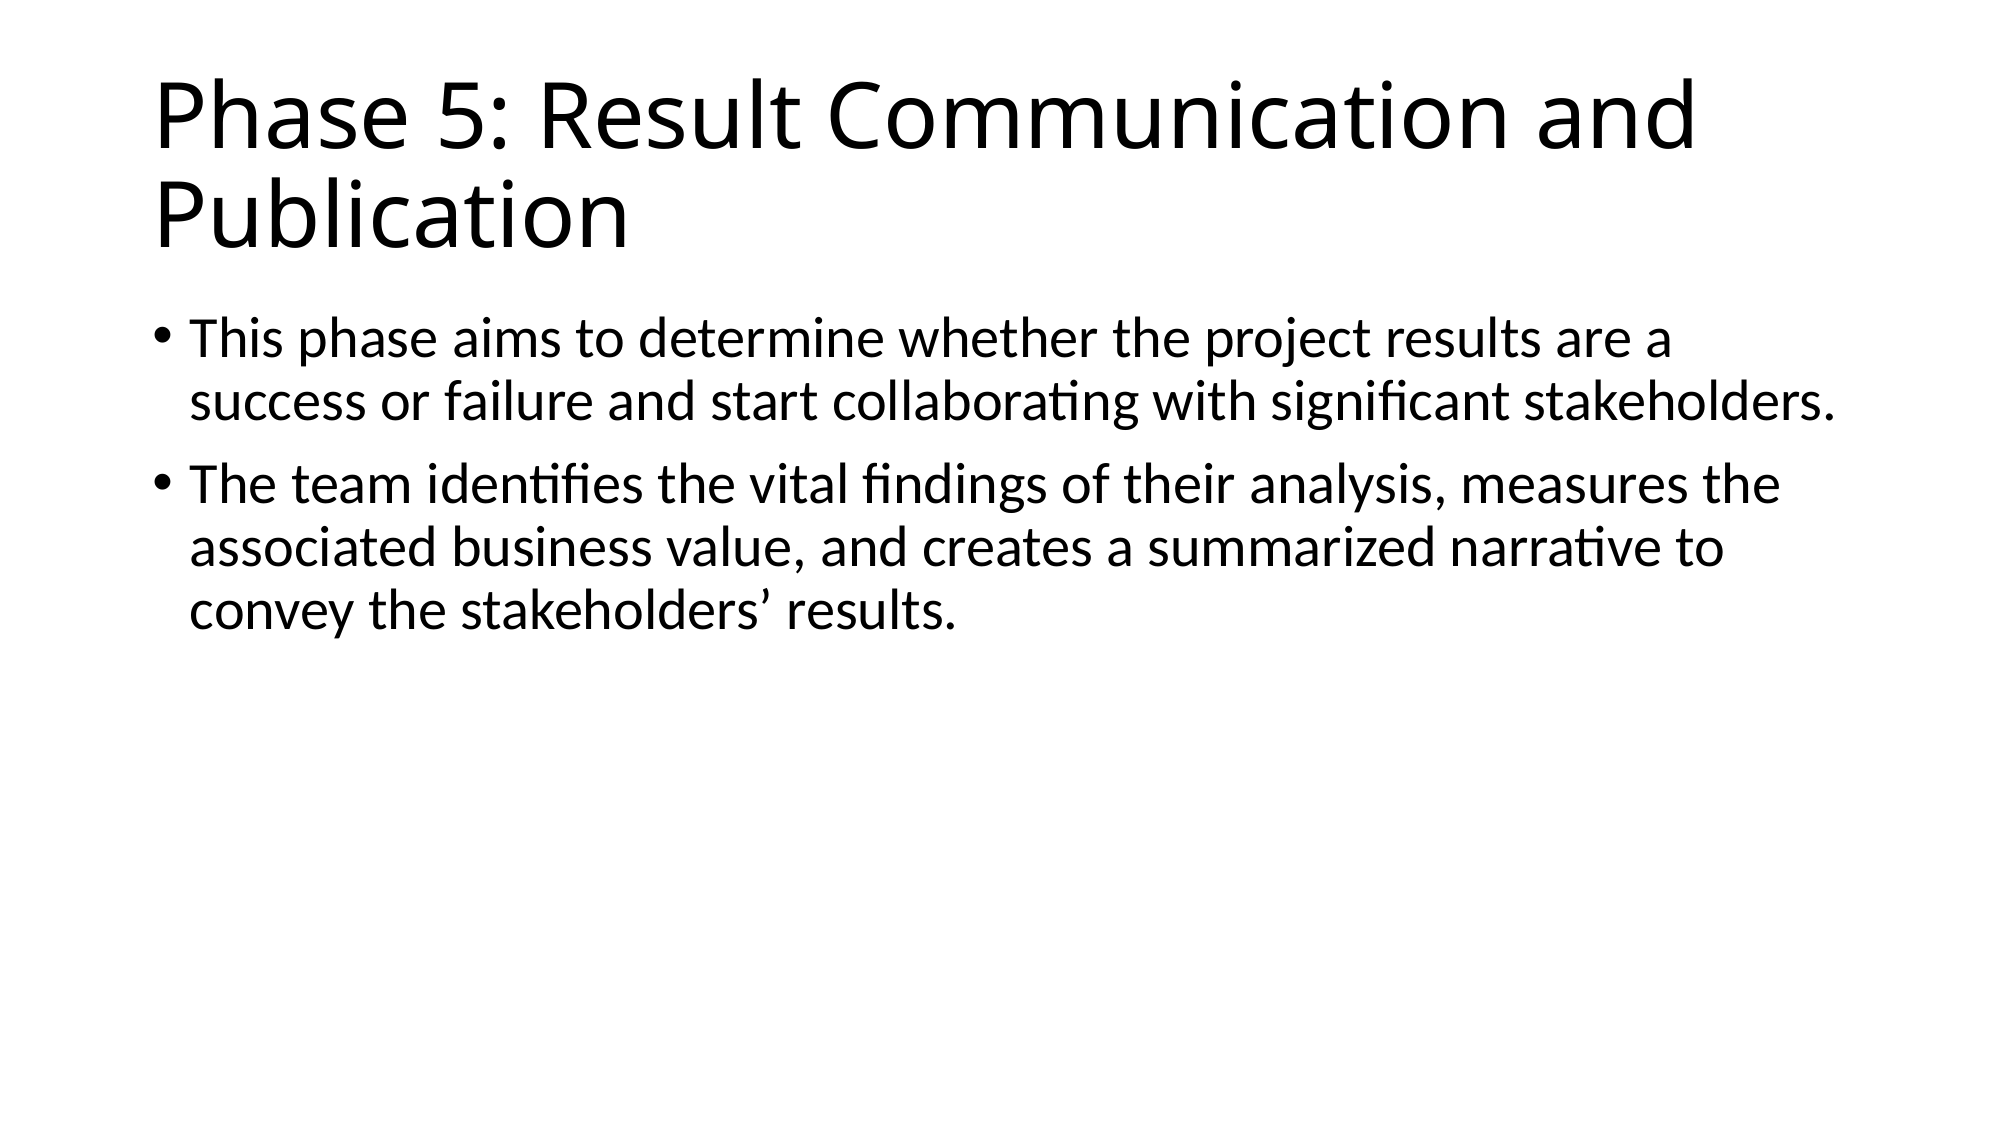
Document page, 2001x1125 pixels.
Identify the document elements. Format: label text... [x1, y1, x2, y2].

list This phase aims to determine whether the project results are a success or failure and start collaborating with significant stakeholders. The team identifies the vital findings of their analysis, measures the associated business value, and creates a summarized narrative to convey the stakeholders’ results. [137, 299, 1863, 1014]
title Phase 5: Result Communication and Publication [137, 59, 1863, 278]
